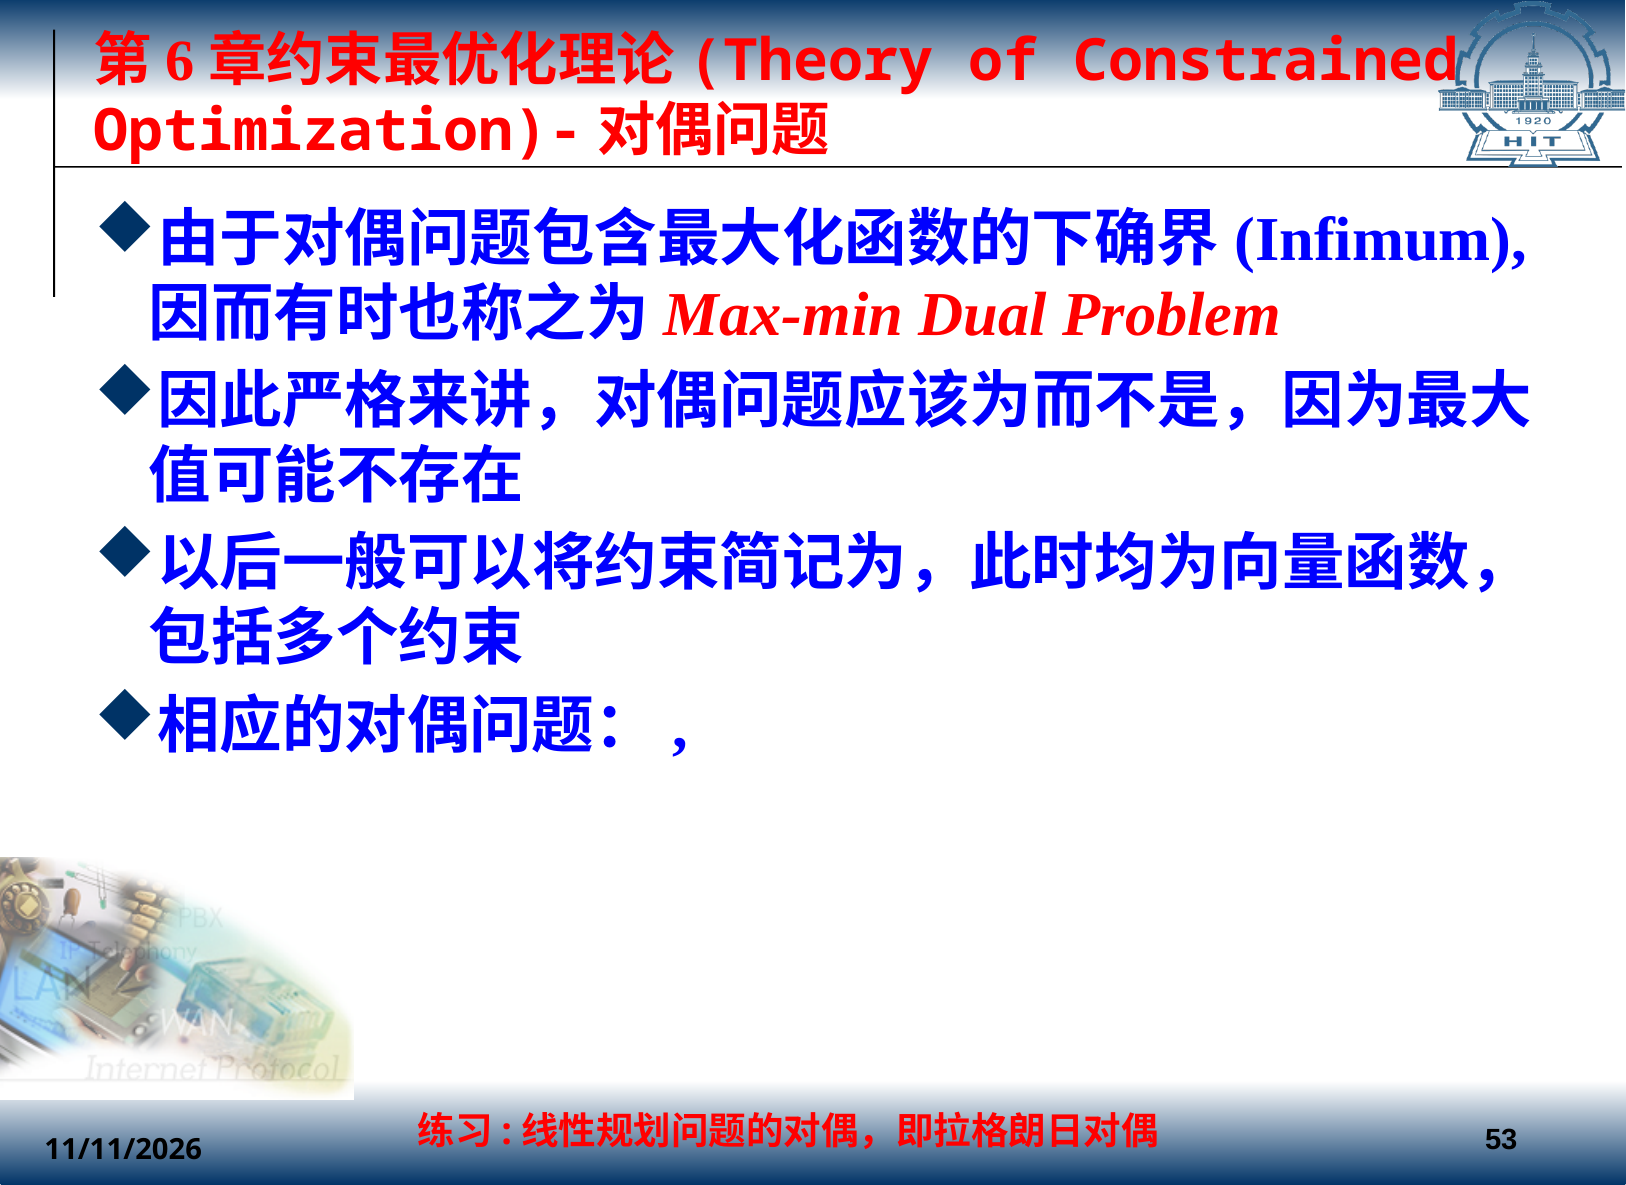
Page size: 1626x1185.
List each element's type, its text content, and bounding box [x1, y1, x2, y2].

picture [1438, 1, 1626, 167]
picture [0, 857, 354, 1100]
text_box 练习:线性规划问题的对偶，即拉格朗日对偶 [380, 1099, 1196, 1160]
title 第6章约束最优化理论(Theory of Constrained Optimization)-对偶问题 [78, 29, 1498, 155]
